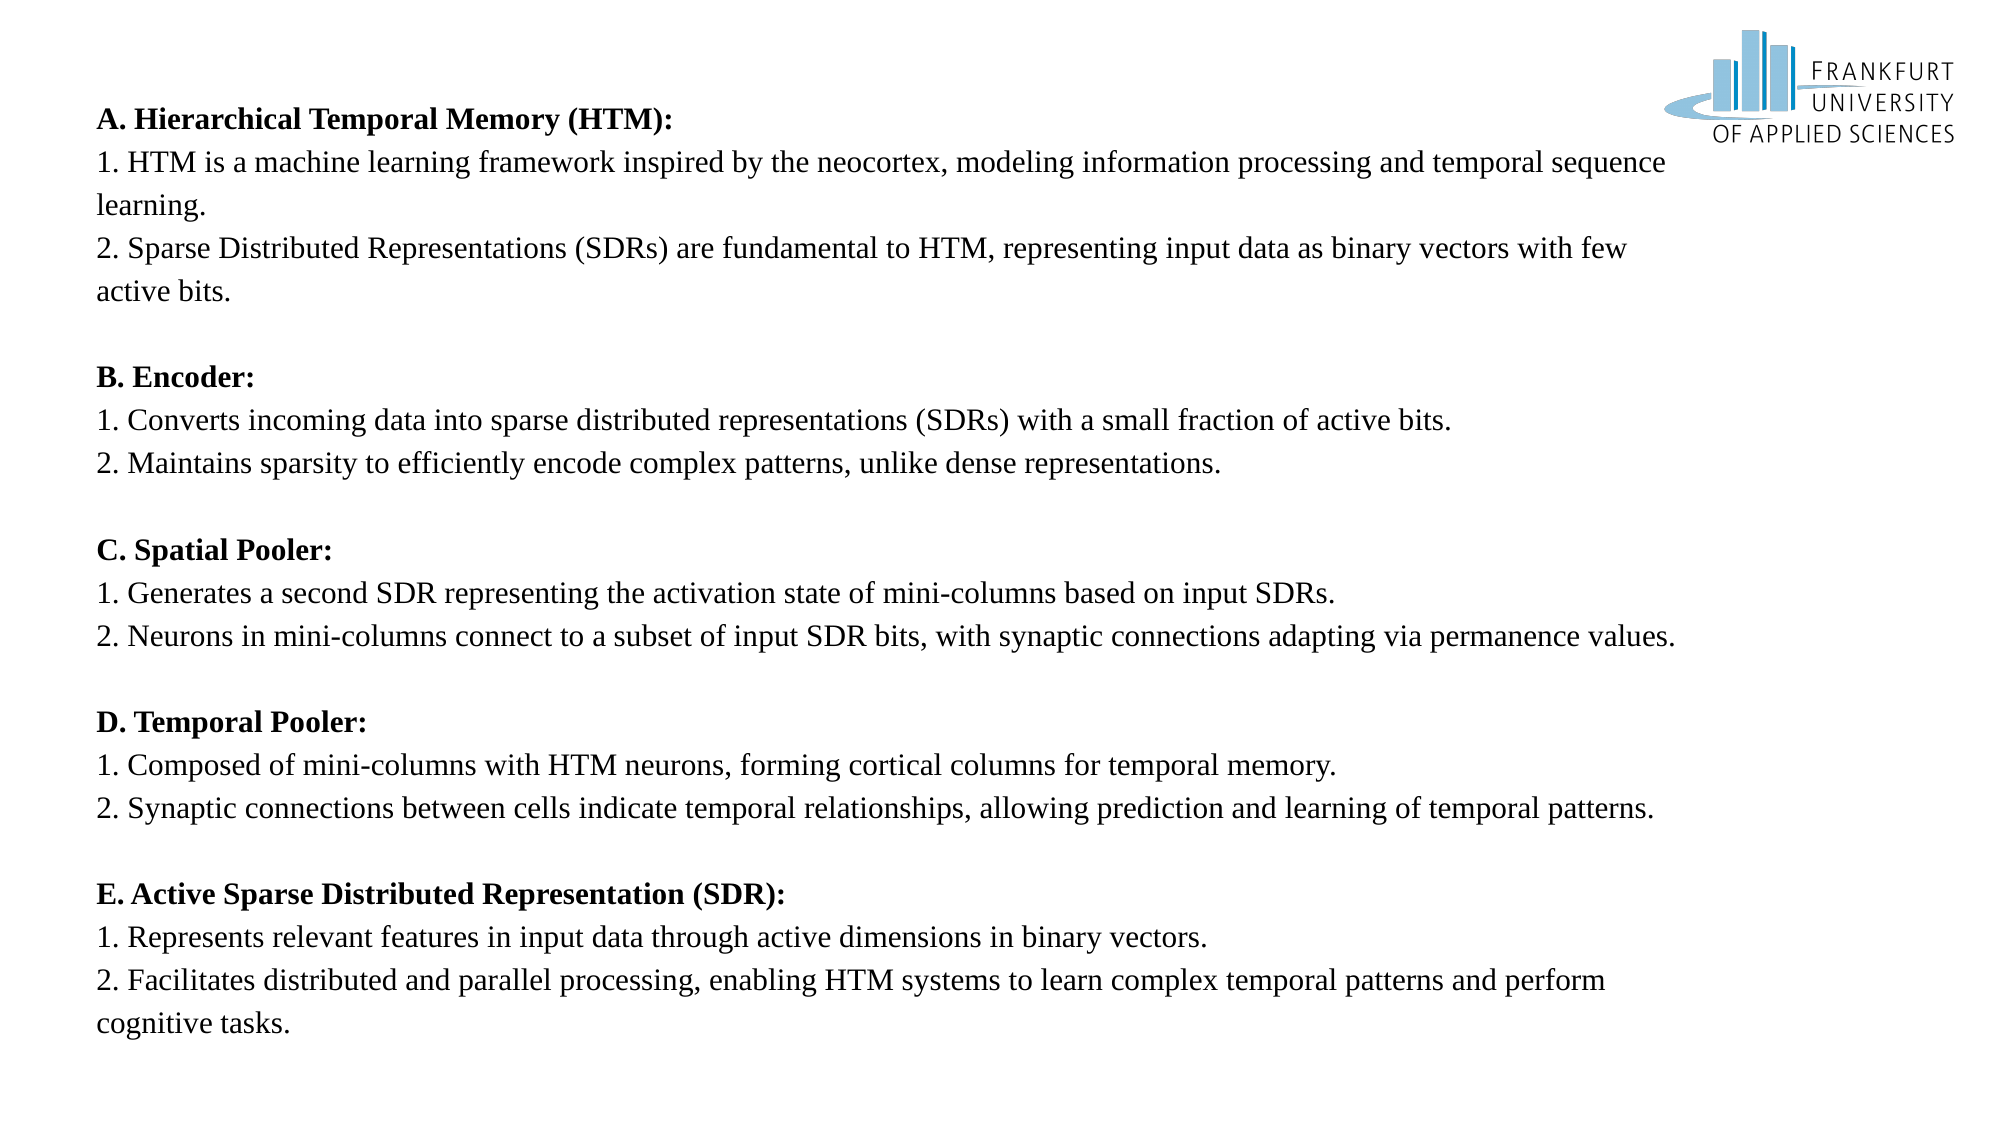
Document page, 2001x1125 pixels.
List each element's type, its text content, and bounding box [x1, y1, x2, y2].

subtitle A. Hierarchical Temporal Memory (HTM): 1. HTM is a machine learning framework inspired by the neocortex, modeling information processing and temporal sequence learning. 2. Sparse Distributed Representations (SDRs) are fundamental to HTM, representing input data as binary vectors with few active bits. B. Encoder: 1. Converts incoming data into sparse distributed representations (SDRs) with a small fraction of active bits. 2. Maintains sparsity to efficiently encode complex patterns, unlike dense representations. C. Spatial Pooler: 1. Generates a second SDR representing the activation state of mini-columns based on input SDRs. 2. Neurons in mini-columns connect to a subset of input SDR bits, with synaptic connections adapting via permanence values. D. Temporal Pooler: 1. Composed of mini-columns with HTM neurons, forming cortical columns for temporal memory. 2. Synaptic connections between cells indicate temporal relationships, allowing prediction and learning of temporal patterns. E. Active Sparse Distributed Representation (SDR): 1. Represents relevant features in input data through active dimensions in binary vectors. 2. Facilitates distributed and parallel processing, enabling HTM systems to learn complex temporal patterns and perform cognitive tasks. [81, 47, 1696, 1078]
picture [1661, 27, 1958, 146]
